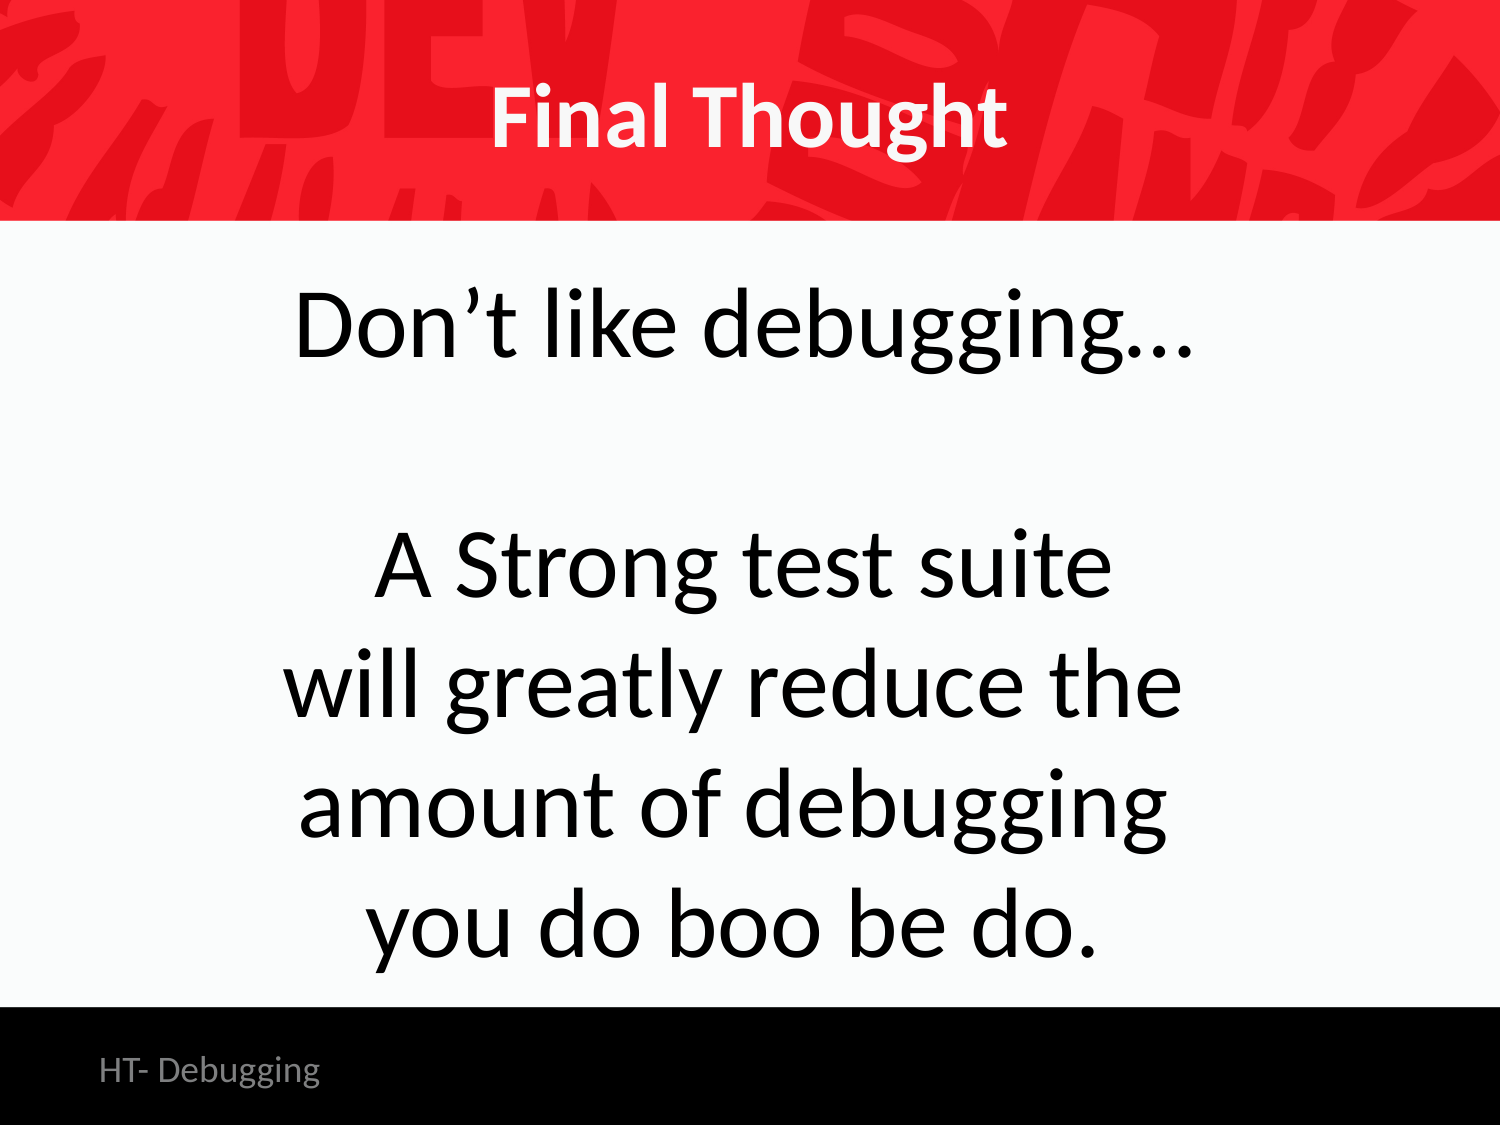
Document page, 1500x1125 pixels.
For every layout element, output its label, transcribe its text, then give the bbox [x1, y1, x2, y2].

picture [0, 0, 1500, 1125]
title Final Thought [75, 17, 1425, 205]
footer HT- Debugging [83, 1038, 1434, 1098]
text_box Don’t like debugging… A Strong test suite will greatly reduce the amount of debugging you do boo be do. [83, 249, 1406, 985]
